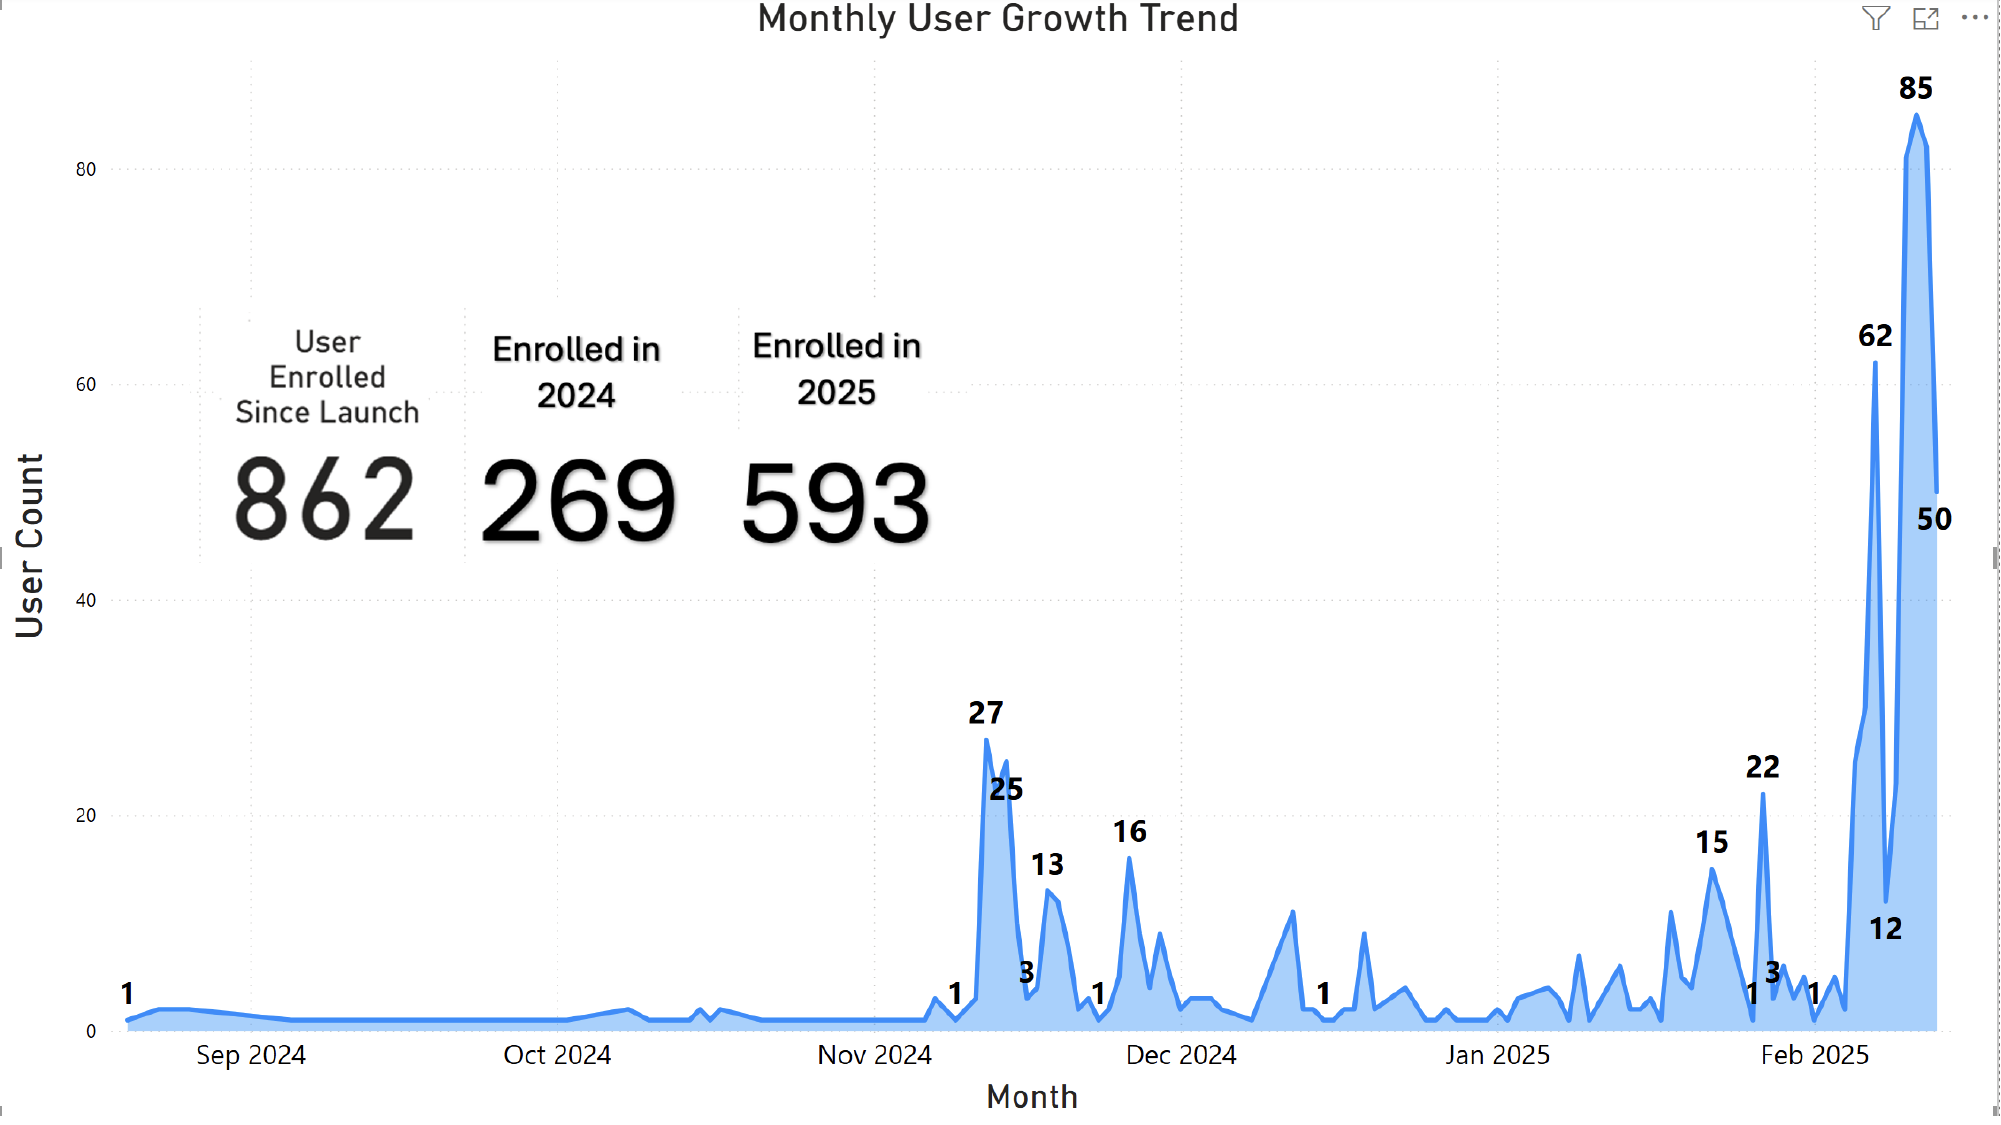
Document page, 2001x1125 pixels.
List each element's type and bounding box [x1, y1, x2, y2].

list [0, 0, 2000, 1117]
picture [190, 302, 971, 563]
